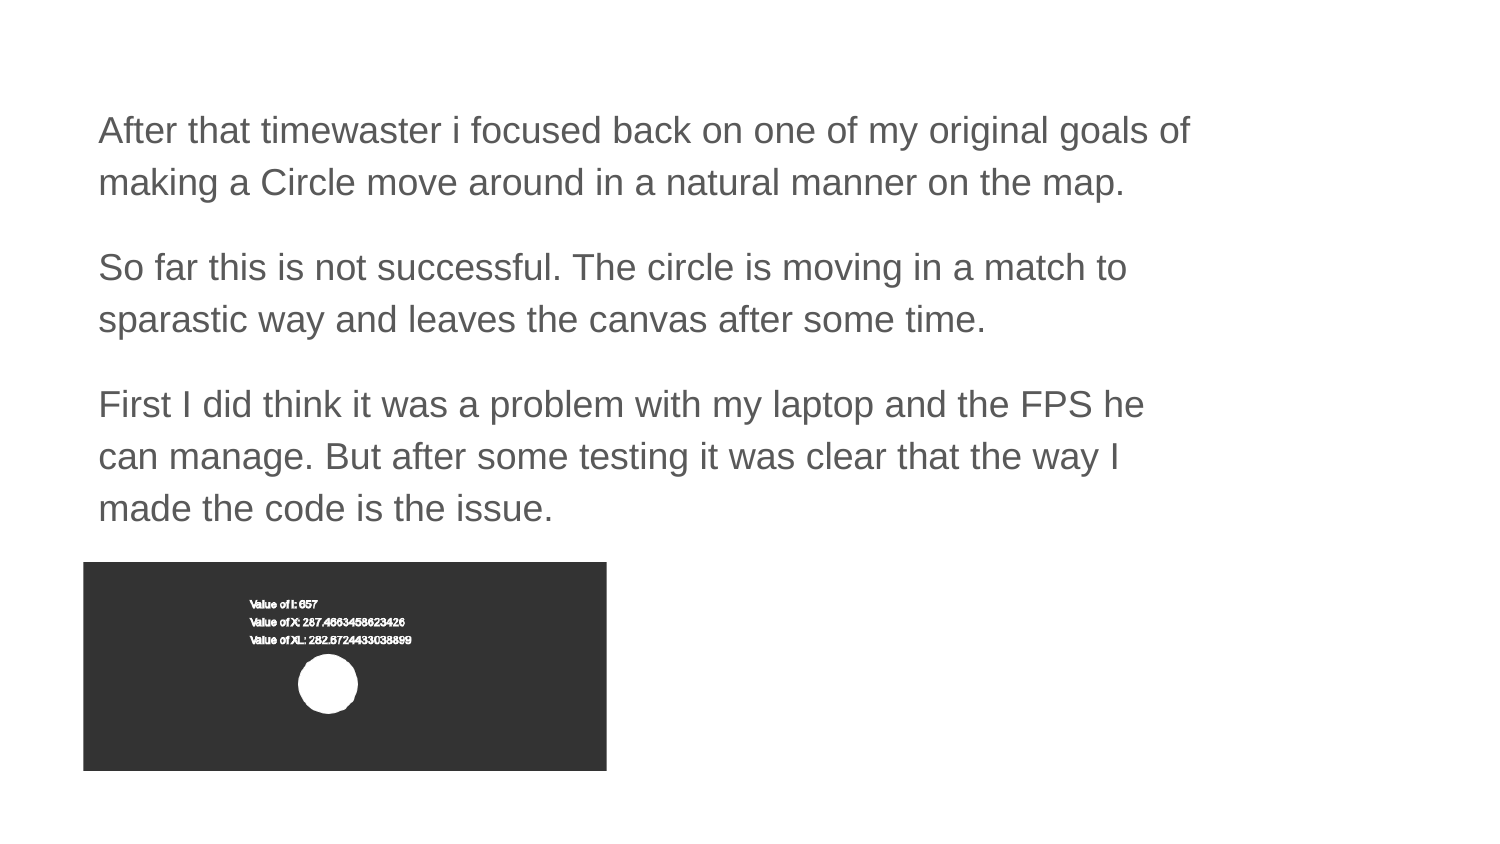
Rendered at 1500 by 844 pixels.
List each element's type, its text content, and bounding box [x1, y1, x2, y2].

picture [83, 562, 607, 771]
list After that timewaster i focused back on one of my original goals of making a Circle move around in a natural manner on the map. So far this is not successful. The circle is moving in a match to sparastic way and leaves the canvas after some time. First I did think it was a problem with my laptop and the FPS he can manage. But after some testing it was clear that the way I made the code is the issue. [83, 84, 1211, 548]
